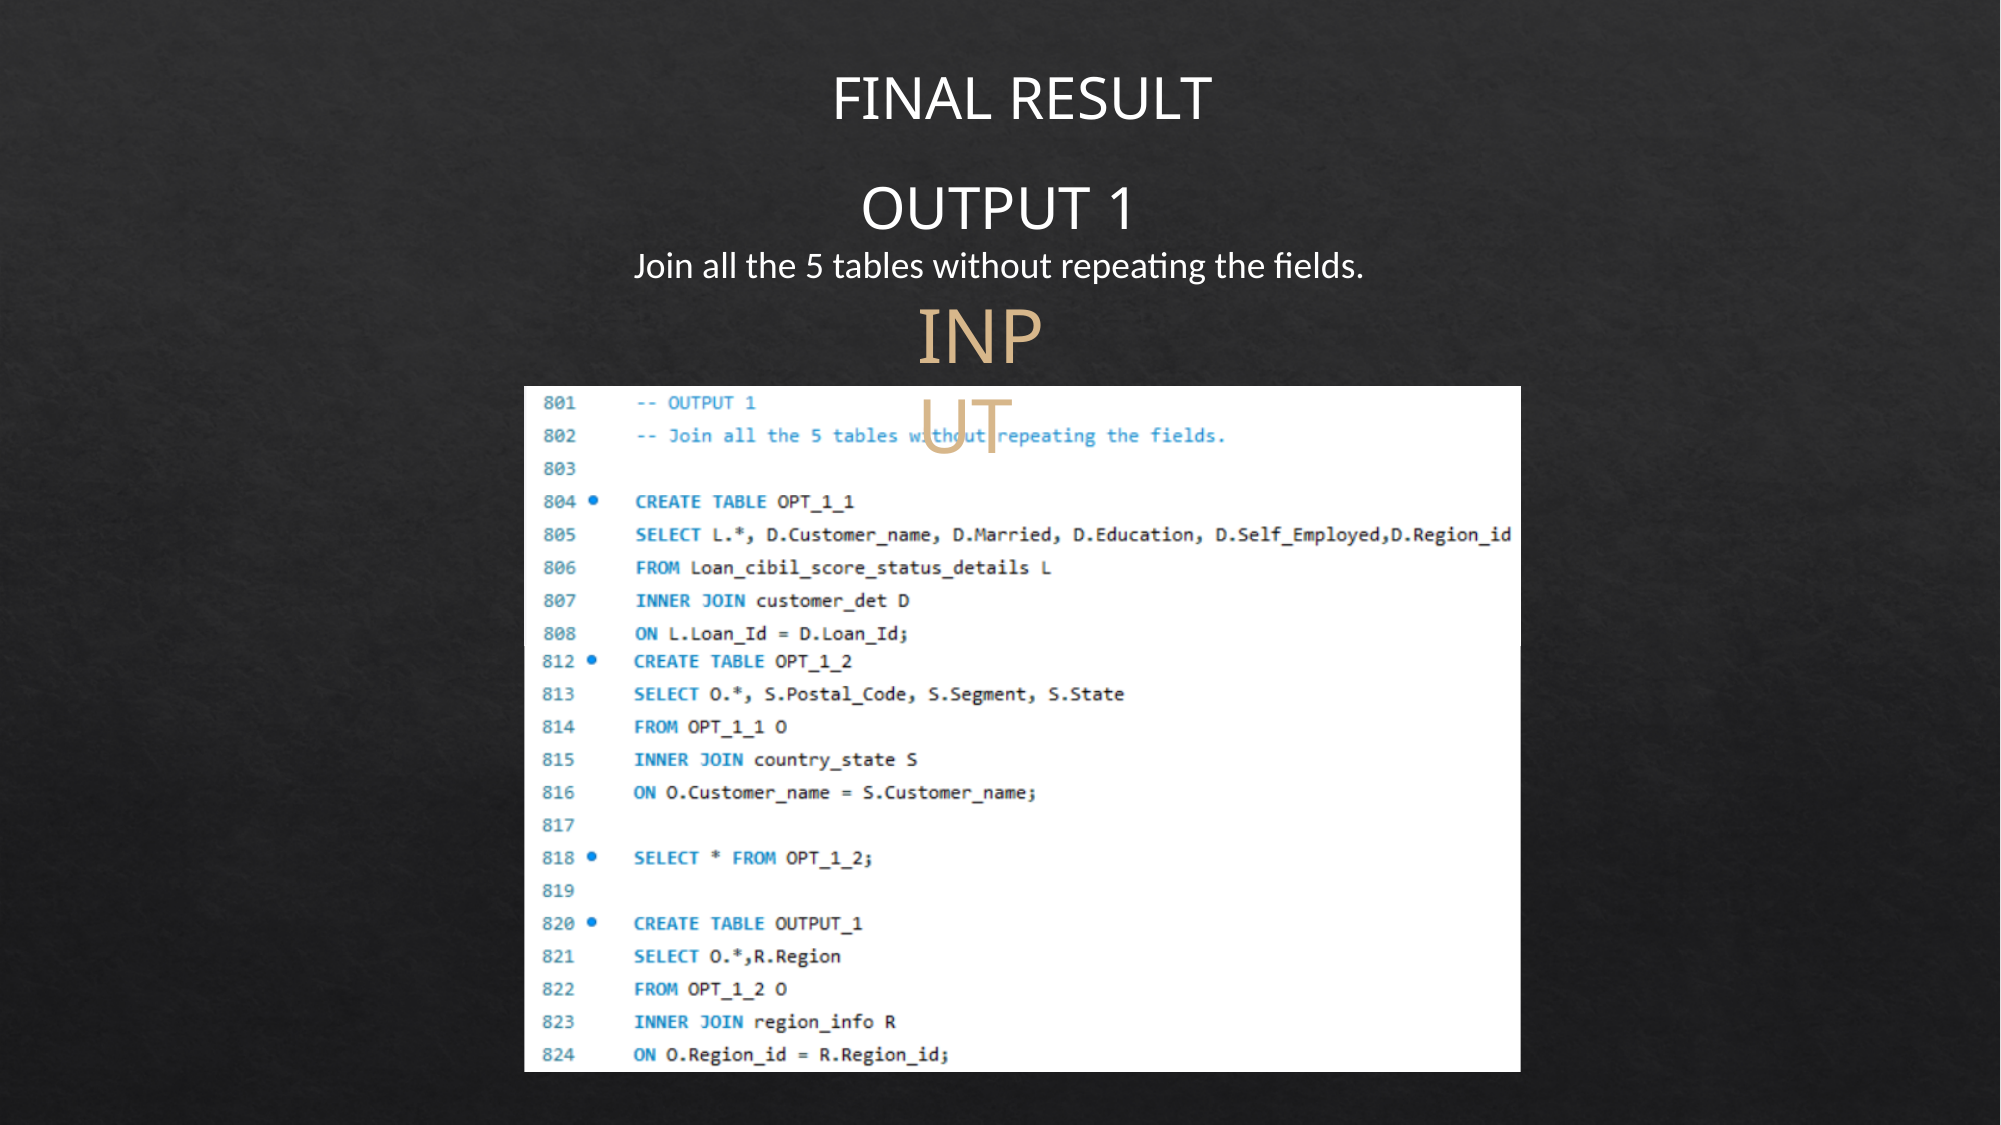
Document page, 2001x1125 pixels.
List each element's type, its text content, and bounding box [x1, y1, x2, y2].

picture [524, 386, 1521, 1072]
text_box INPUT [902, 280, 1098, 382]
text_box OUTPUT 1 Join all the 5 tables without repeating the fields. [586, 163, 1414, 294]
text_box FINAL RESULT [816, 53, 1229, 139]
